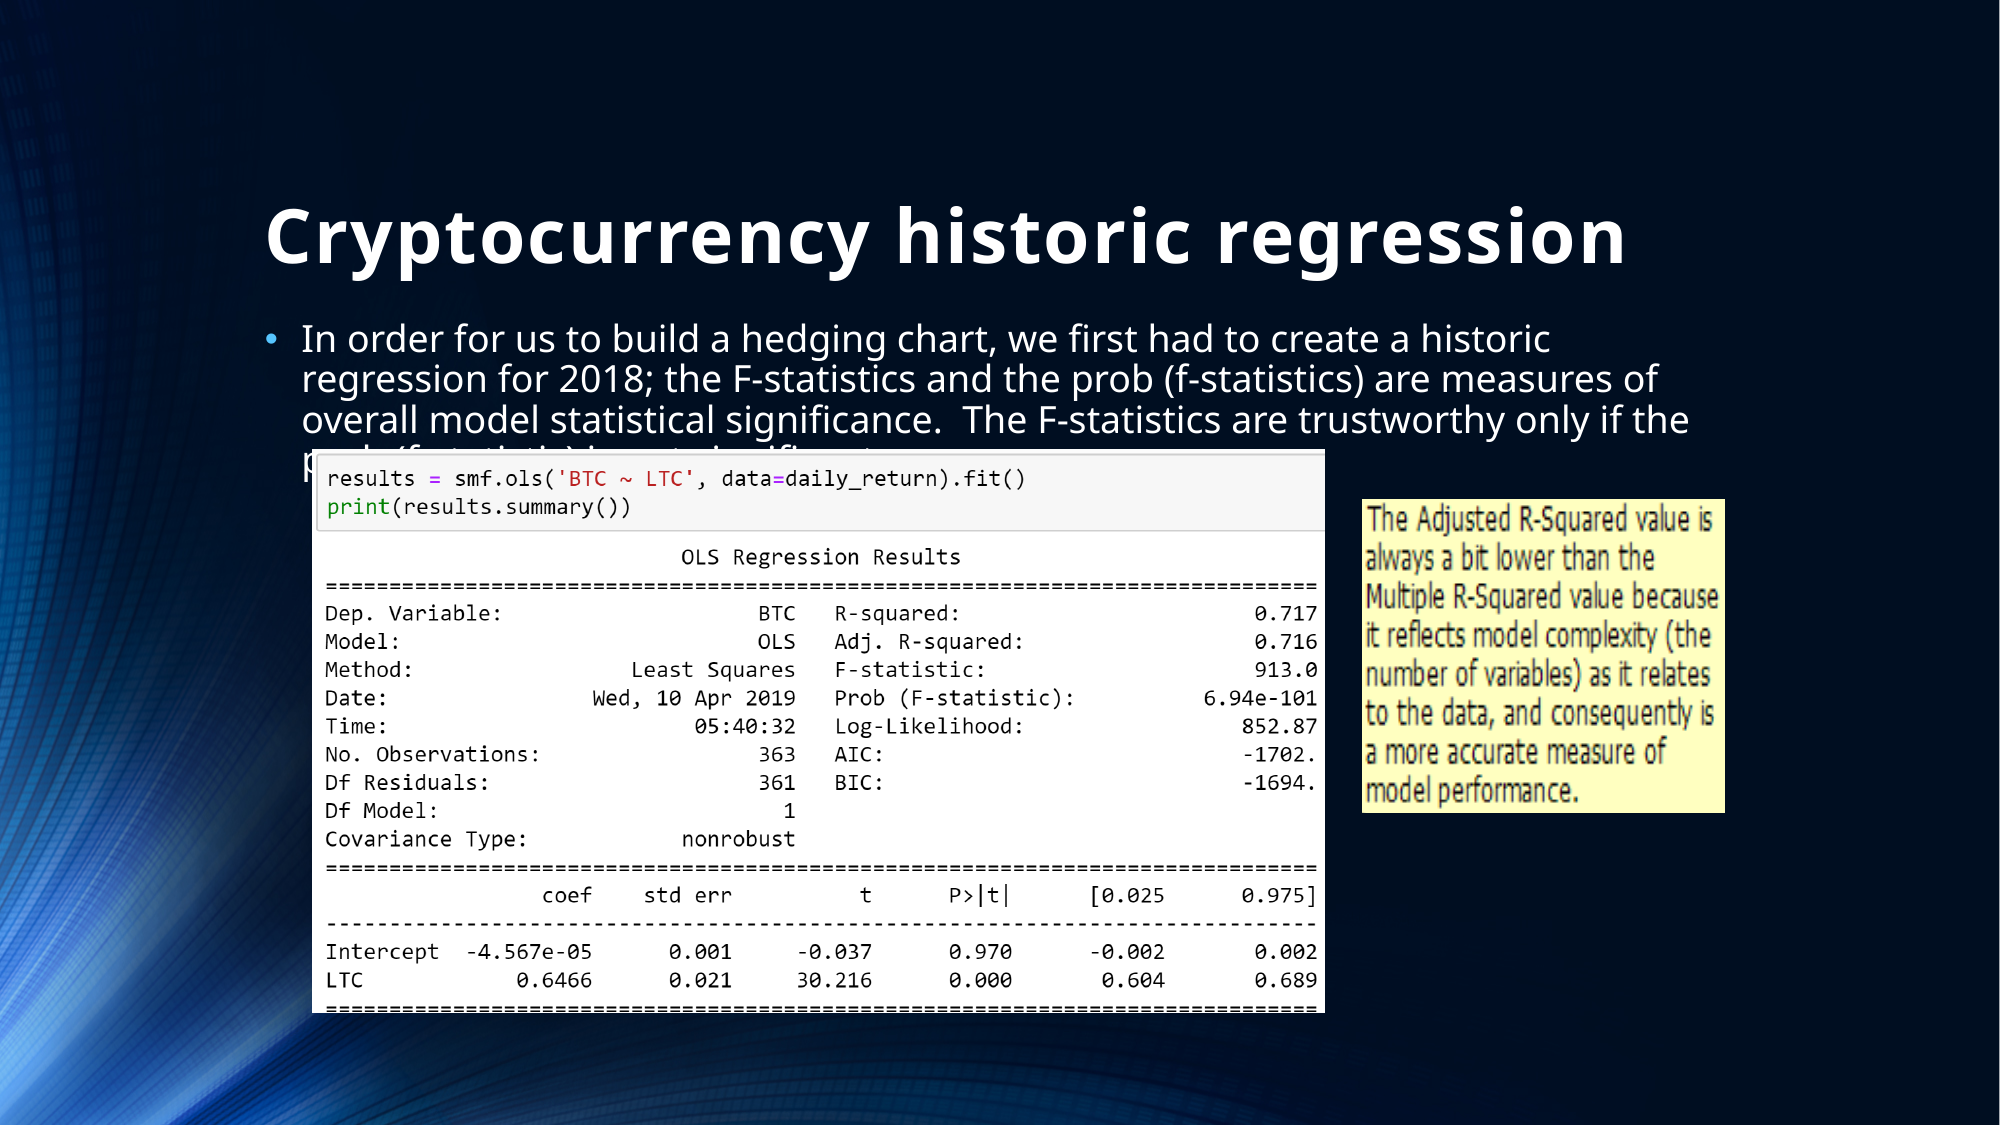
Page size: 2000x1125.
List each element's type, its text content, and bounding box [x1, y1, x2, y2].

title Cryptocurrency historic regression [249, 187, 1750, 288]
picture [0, 0, 2000, 1125]
list In order for us to build a hedging chart, we first had to create a historic regression for 2018; the F-statistics and the prob (f-statistics) are measures of overall model statistical significance. The F-statistics are trustworthy only if the prob (f-statistic) is not significant. [249, 312, 1749, 988]
